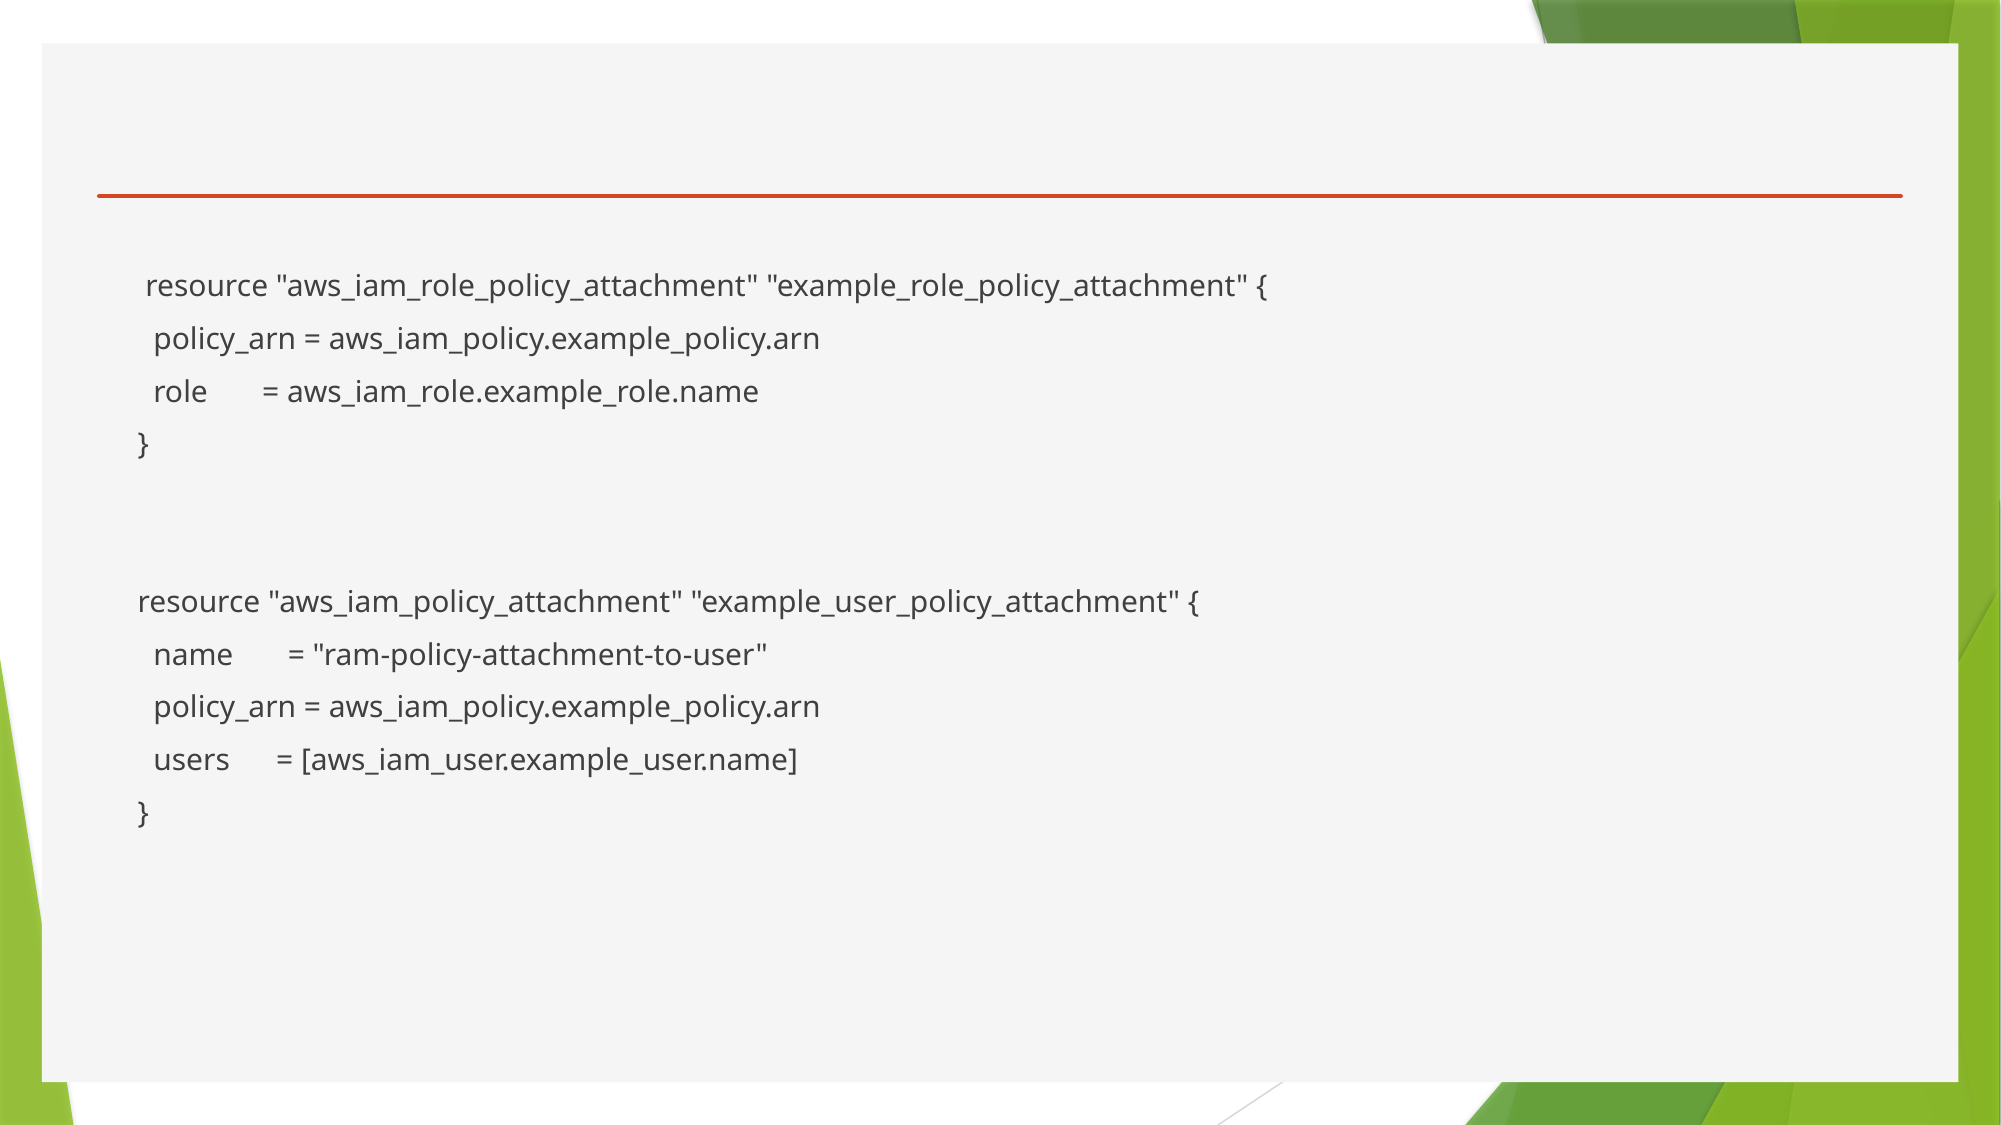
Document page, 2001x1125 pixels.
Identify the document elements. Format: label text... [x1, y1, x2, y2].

list resource "aws_iam_role_policy_attachment" "example_role_policy_attachment" { policy_arn = aws_iam_policy.example_policy.arn role = aws_iam_role.example_role.name } resource "aws_iam_policy_attachment" "example_user_policy_attachment" { name = "ram-policy-attachment-to-user" policy_arn = aws_iam_policy.example_policy.arn users = [aws_iam_user.example_user.name] } [122, 259, 1533, 896]
